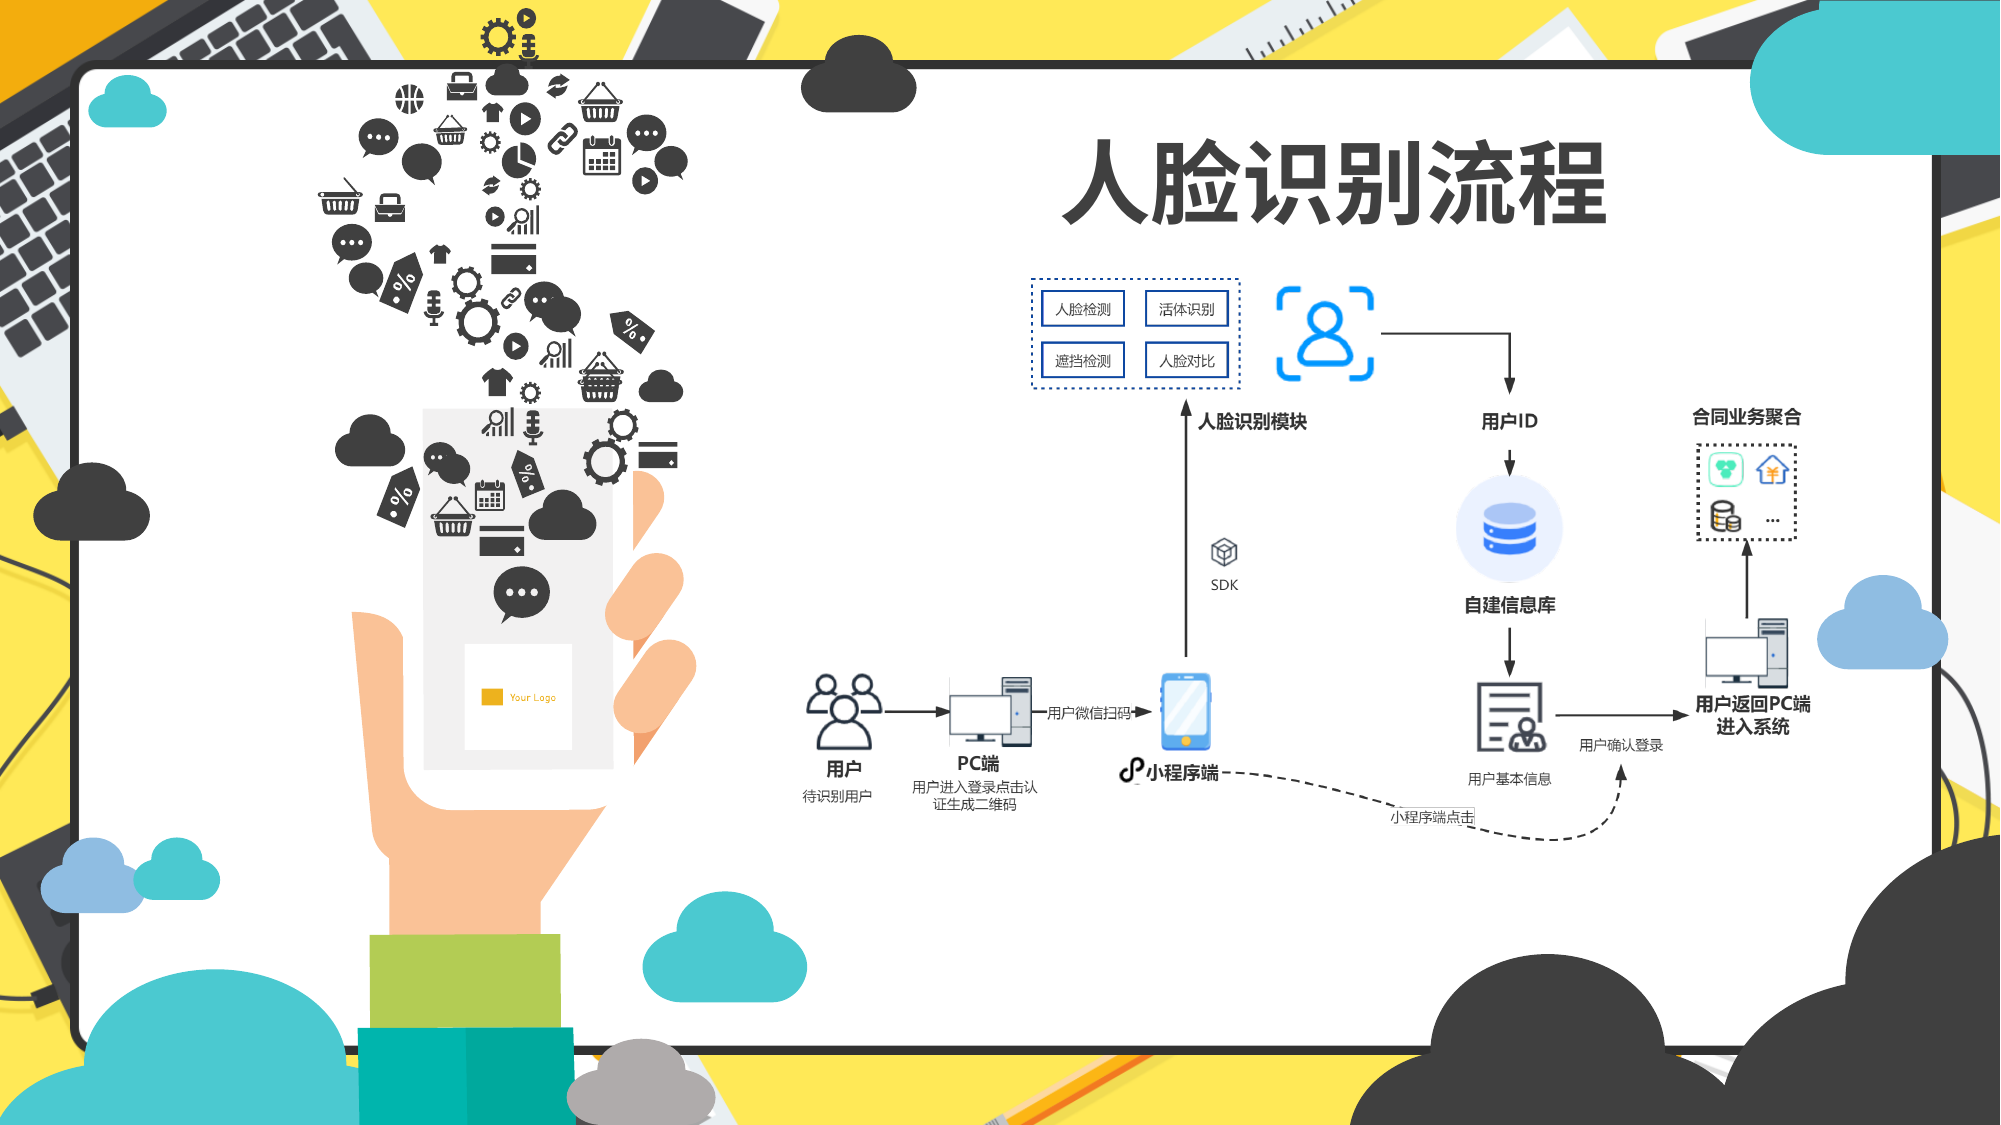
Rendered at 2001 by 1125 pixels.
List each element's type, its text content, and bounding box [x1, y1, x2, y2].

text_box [316, 8, 688, 625]
text_box [800, 34, 917, 113]
text_box [146, 837, 221, 900]
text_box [351, 371, 700, 1125]
text_box [1749, 0, 2000, 155]
text_box 人脸识别流程 [1044, 118, 1688, 243]
text_box [33, 462, 150, 541]
text_box [1350, 834, 2000, 1125]
text_box [700, 1075, 716, 1121]
picture [0, 0, 2000, 1125]
text_box [88, 75, 167, 128]
text_box [700, 891, 808, 1003]
text_box [0, 969, 351, 1125]
